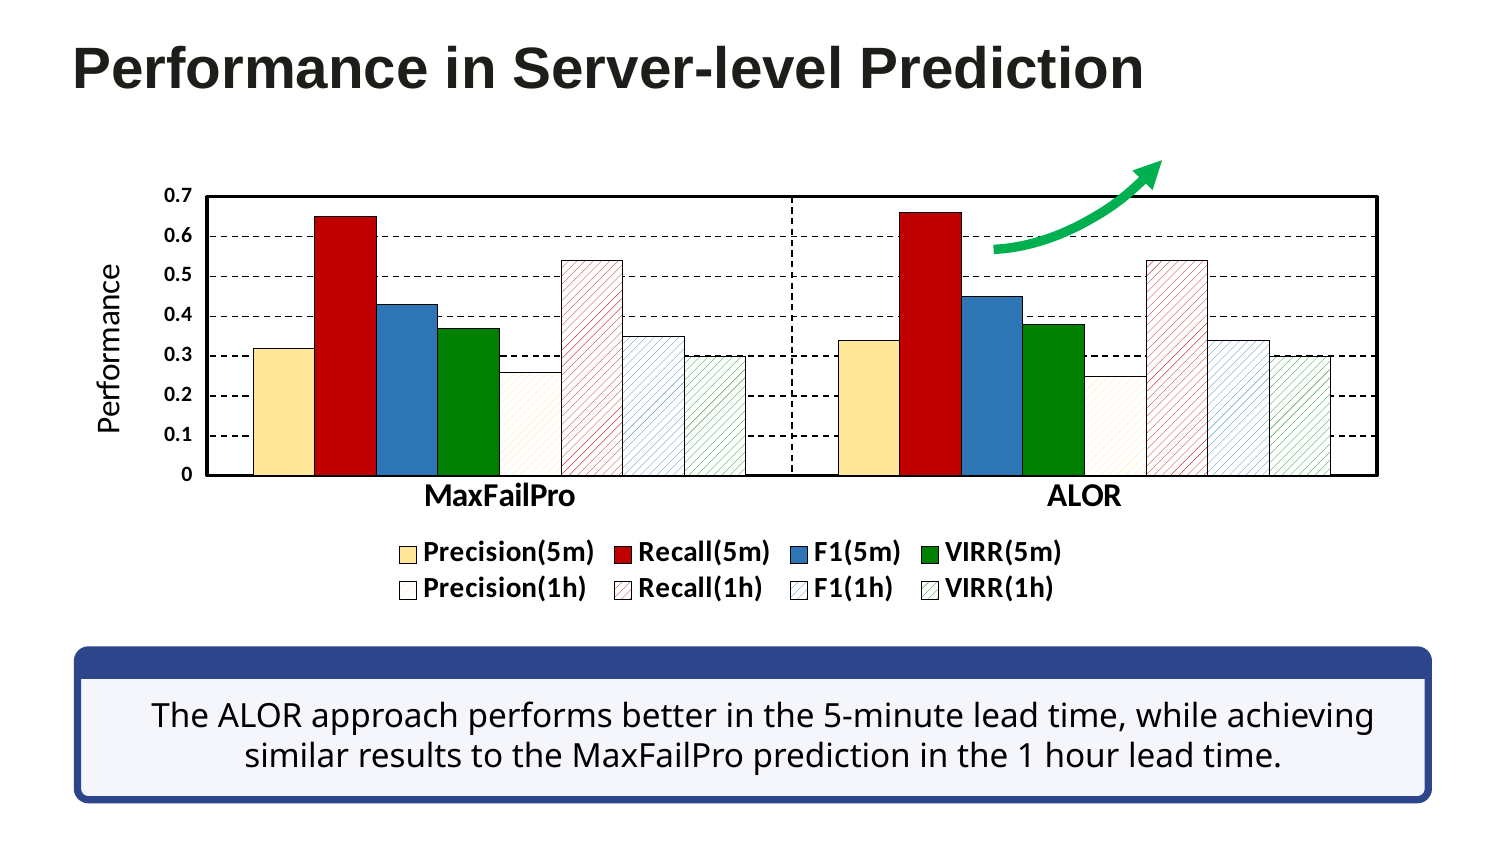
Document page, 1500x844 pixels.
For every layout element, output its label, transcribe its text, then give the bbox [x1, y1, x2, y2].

text_box [1010, 43, 1163, 176]
title Performance in Server-level Prediction [57, 17, 1429, 109]
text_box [77, 649, 1429, 800]
chart [57, 176, 1404, 612]
